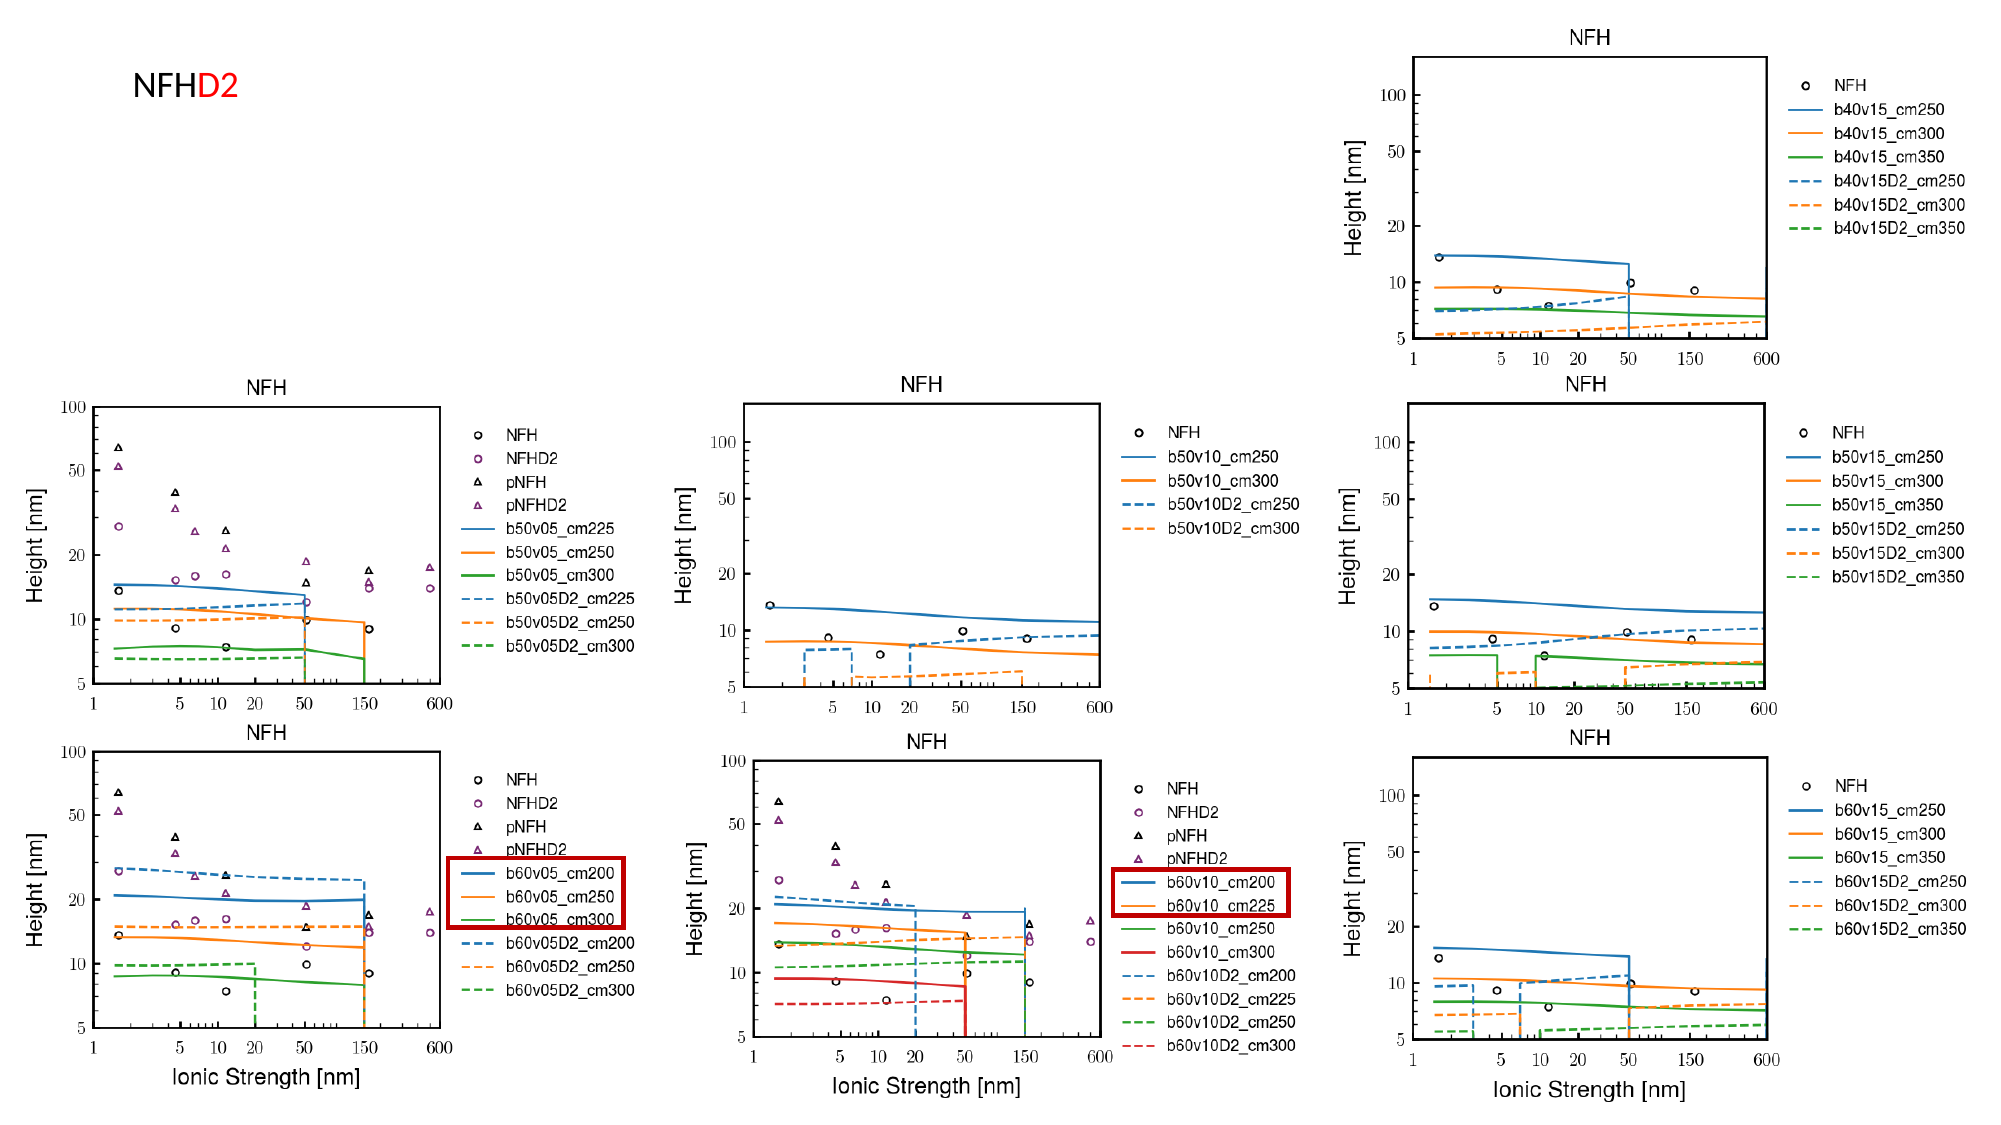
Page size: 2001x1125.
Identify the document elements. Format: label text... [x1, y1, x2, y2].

picture [1333, 23, 1971, 1106]
text_box NFHD2 [117, 52, 758, 113]
picture [18, 371, 648, 1097]
picture [669, 372, 1309, 1106]
